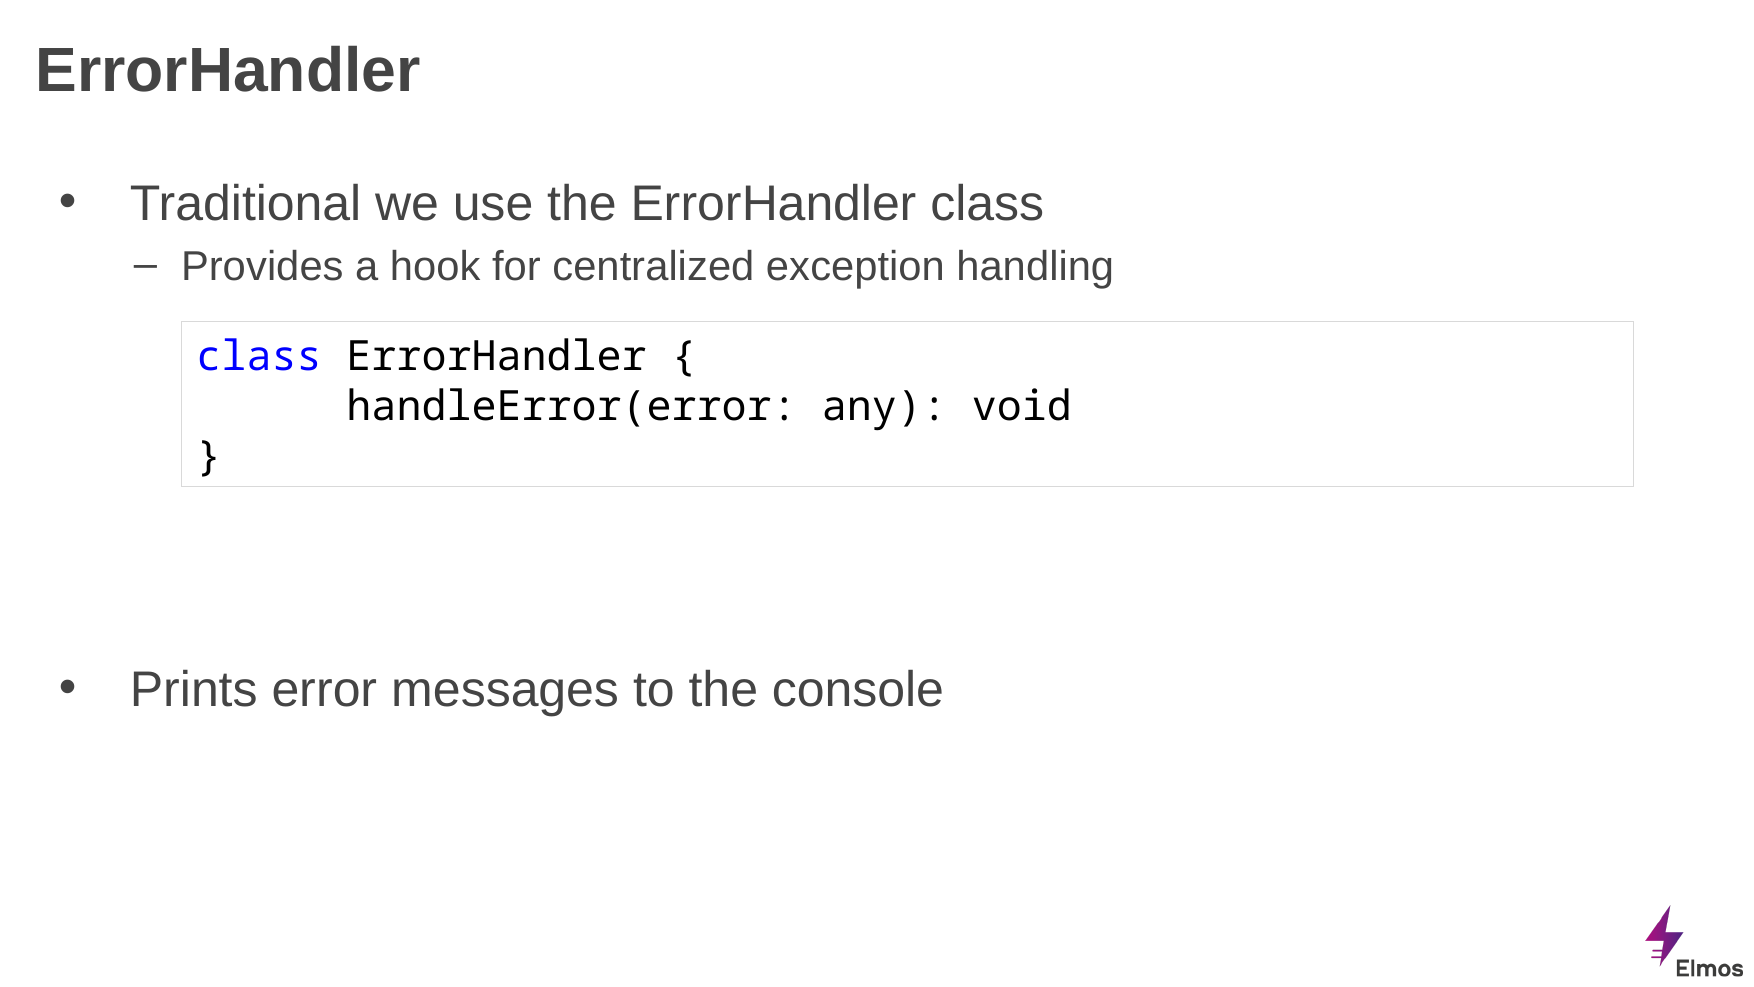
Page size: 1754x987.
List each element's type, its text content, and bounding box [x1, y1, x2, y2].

text_box class ErrorHandler { handleError(error: any): void } [181, 321, 1634, 487]
picture [1645, 905, 1743, 977]
list Traditional we use the ErrorHandler class Provides a hook for centralized exception handling Prints error messages to the console [59, 170, 1721, 958]
title ErrorHandler [35, 29, 1721, 133]
